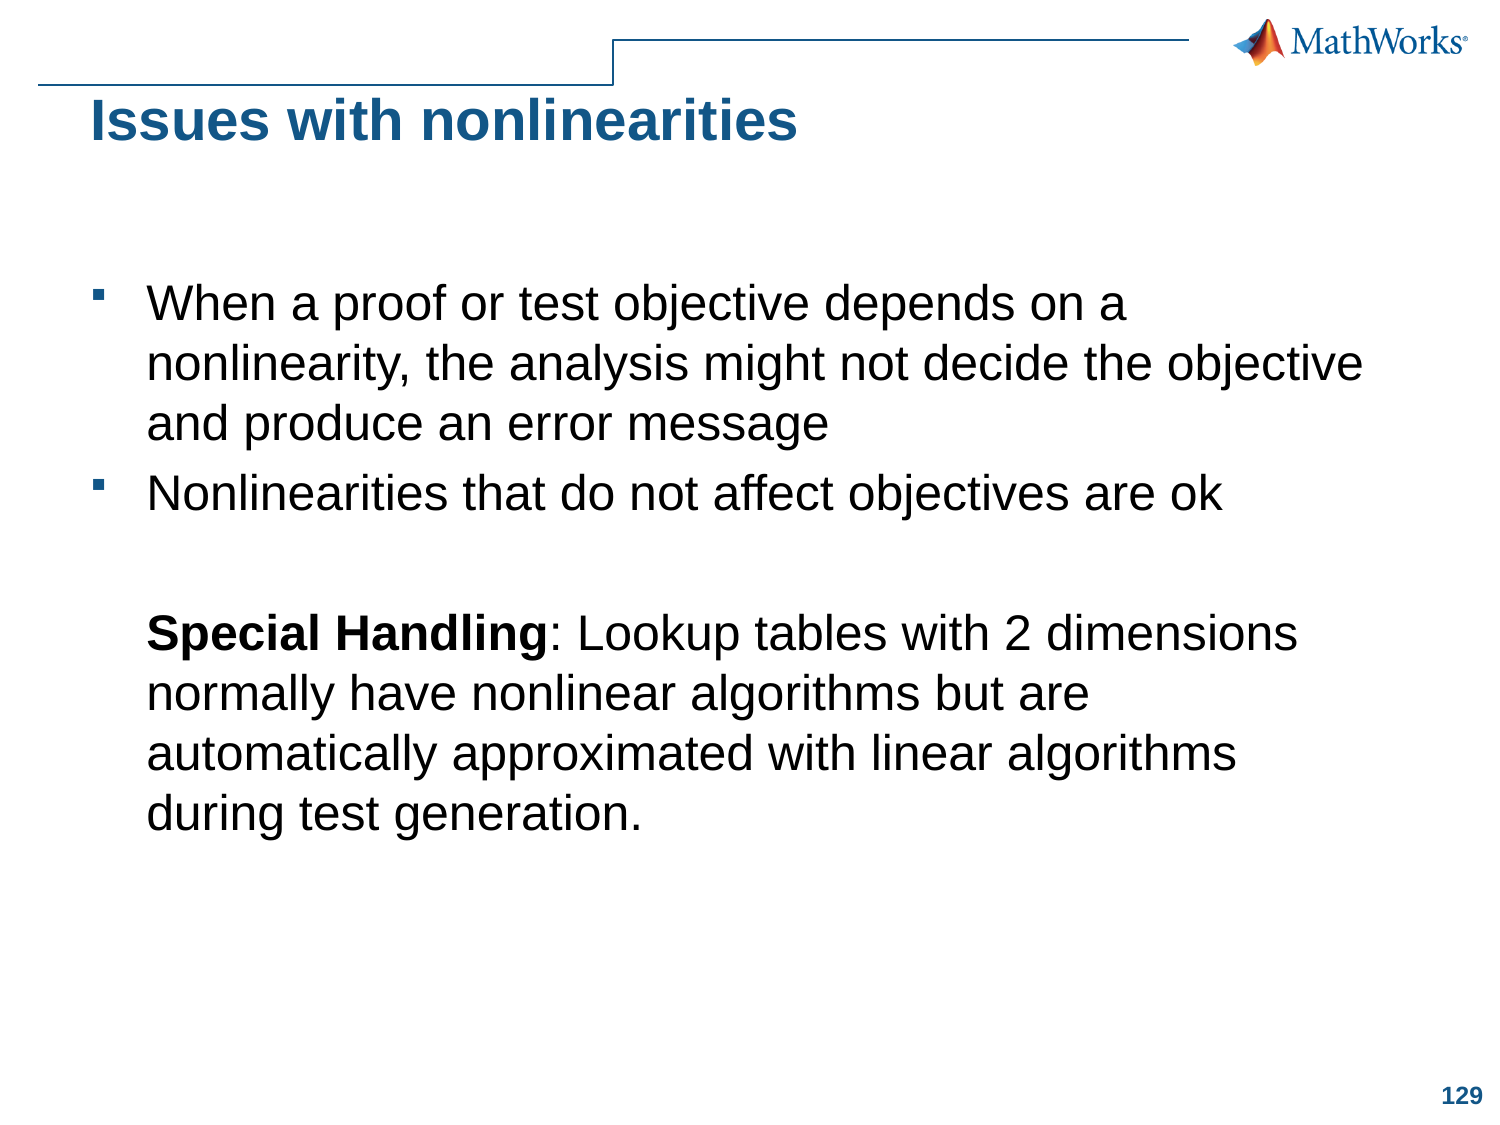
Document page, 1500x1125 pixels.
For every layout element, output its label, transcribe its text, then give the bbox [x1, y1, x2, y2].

list When a proof or test objective depends on a nonlinearity, the analysis might not decide the objective and produce an error message Nonlinearities that do not affect objectives are ok Special Handling: Lookup tables with 2 dimensions normally have nonlinear algorithms but are automatically approximated with linear algorithms during test generation. [75, 262, 1400, 1025]
picture [1226, 7, 1483, 78]
title Issues with nonlinearities [75, 75, 1400, 238]
